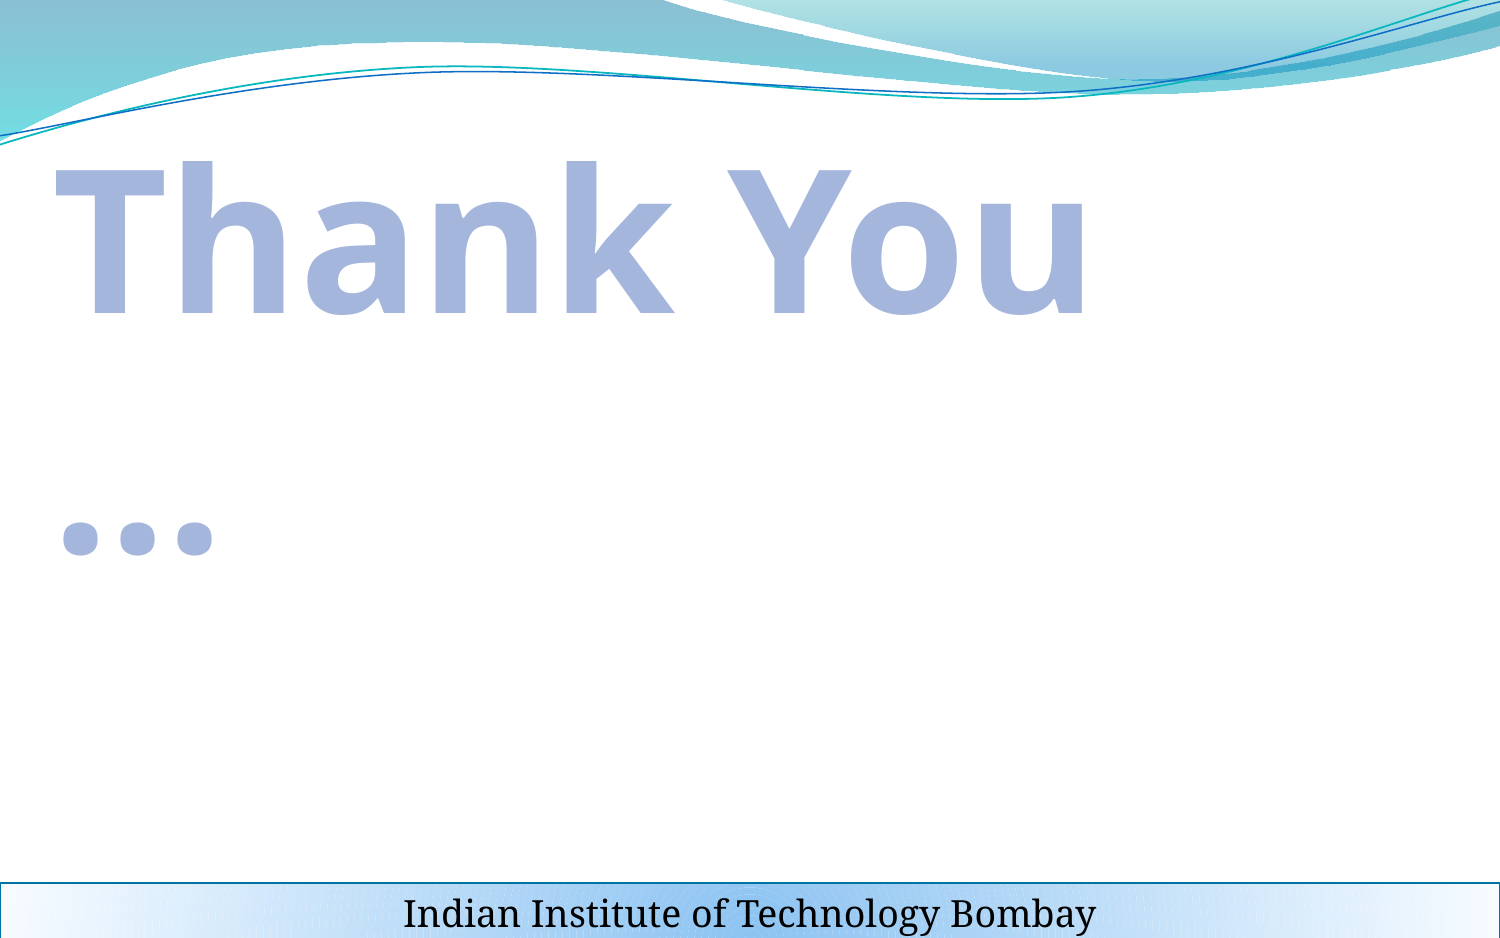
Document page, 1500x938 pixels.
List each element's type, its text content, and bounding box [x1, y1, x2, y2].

text_box Thank You … [37, 106, 1206, 601]
text_box Indian Institute of Technology Bombay [0, 882, 1500, 938]
